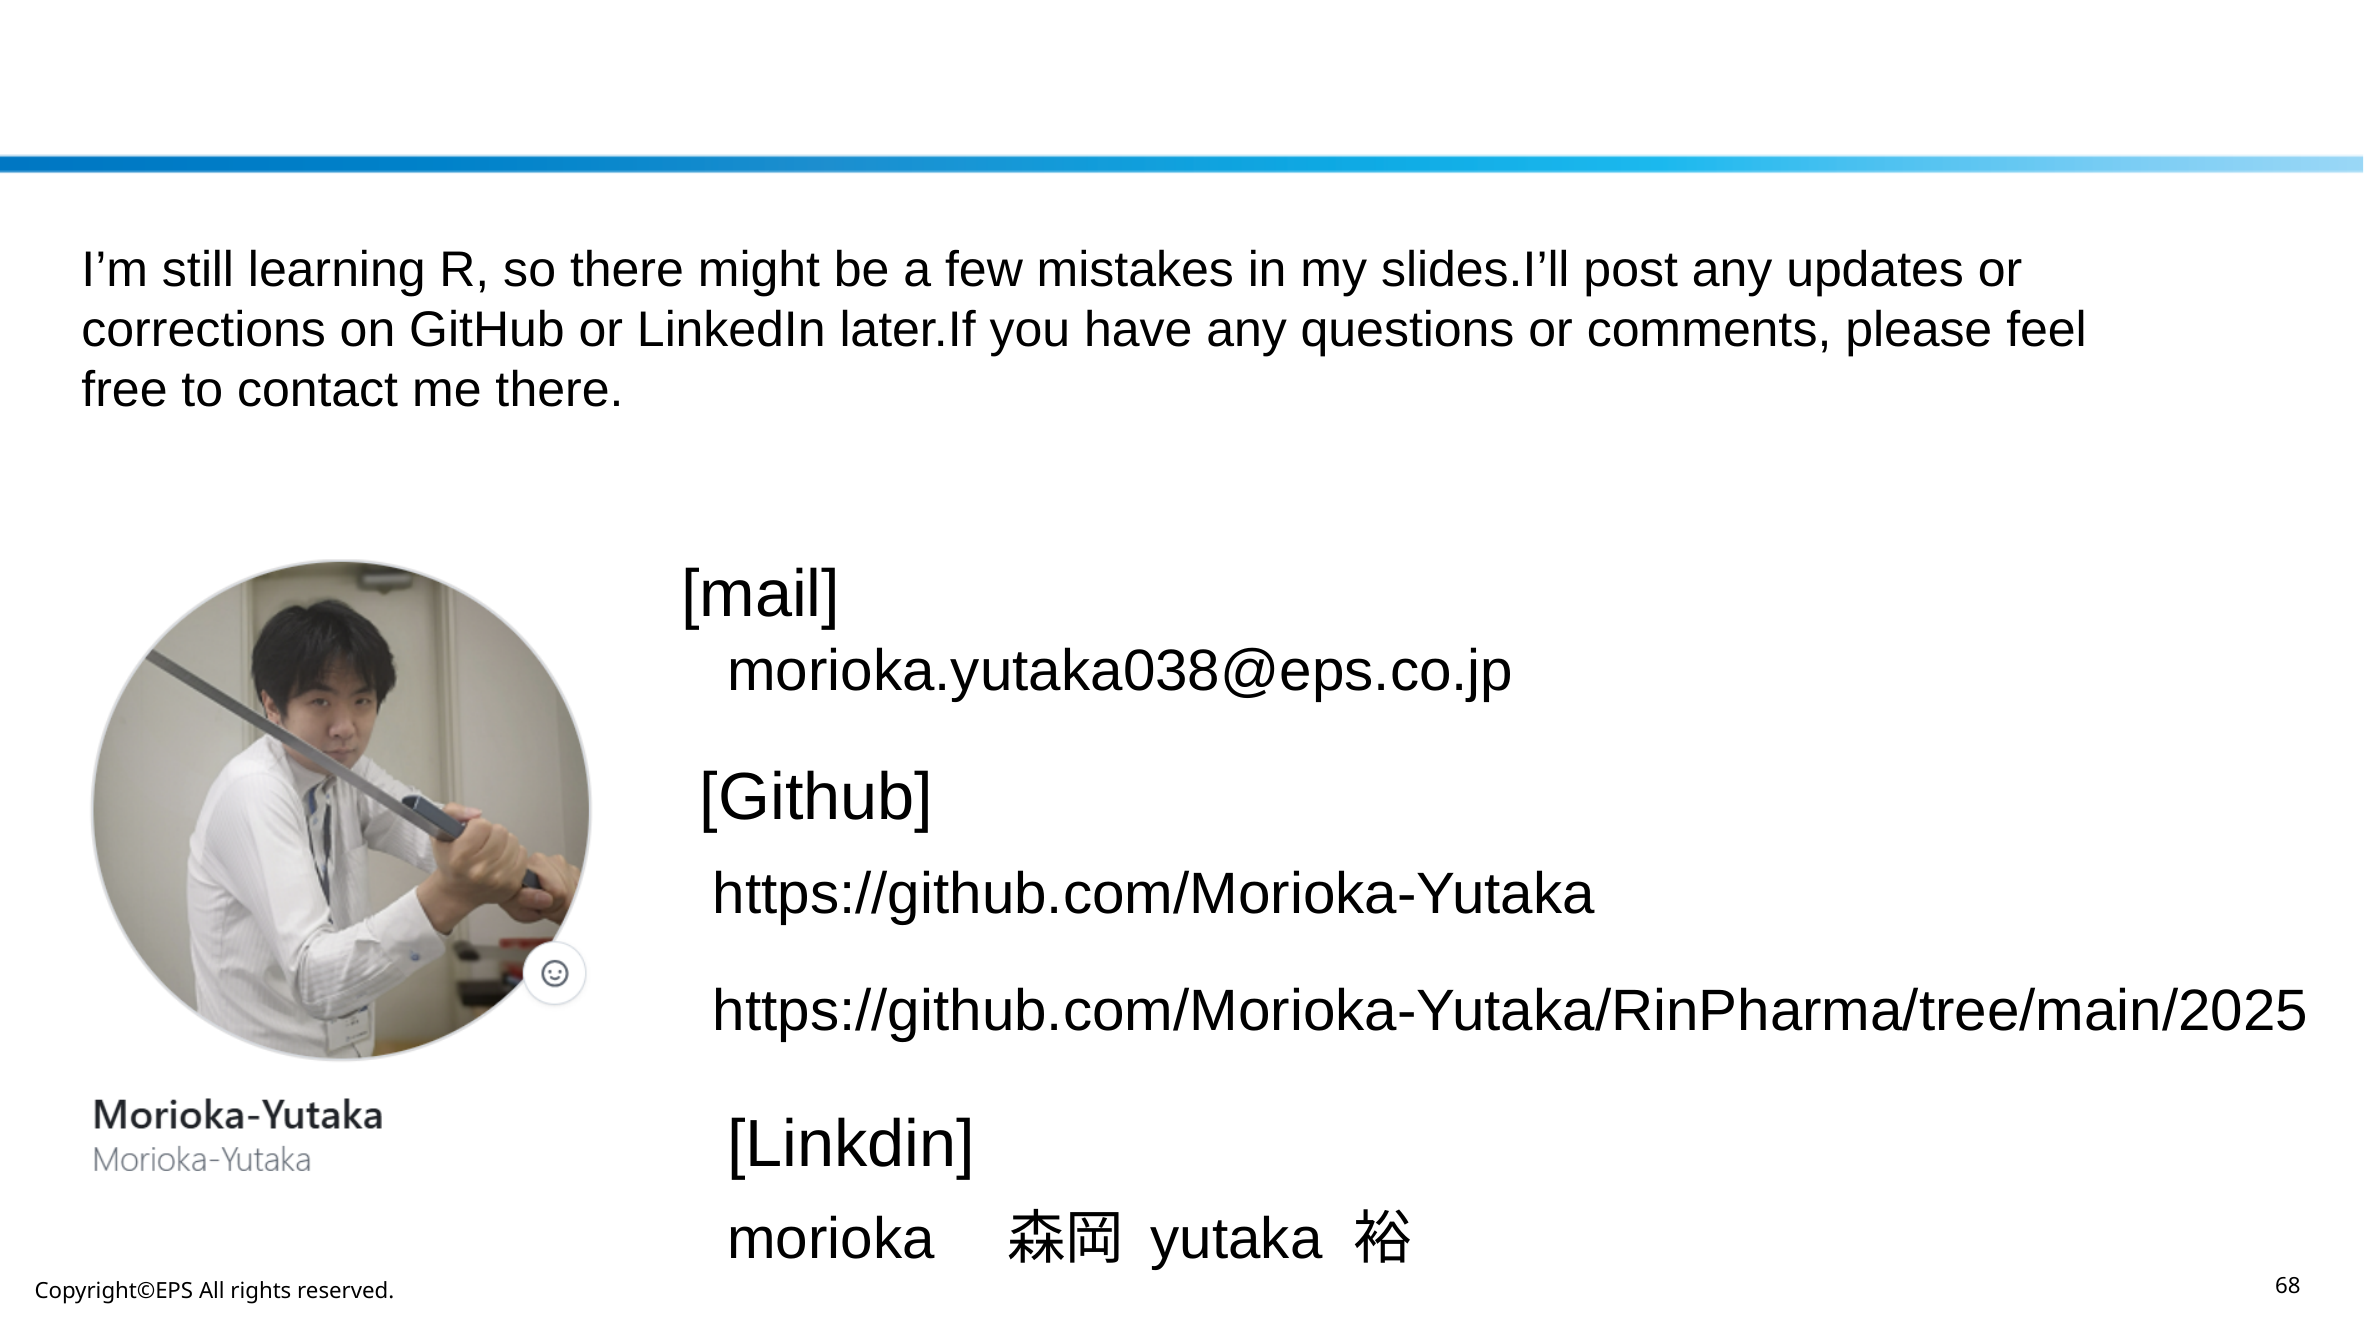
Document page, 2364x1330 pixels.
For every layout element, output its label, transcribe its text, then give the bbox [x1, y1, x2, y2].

picture [0, 0, 2364, 1330]
text_box morioka 森岡 yutaka 裕 [712, 1193, 1896, 1330]
slide_number 68 [2115, 1273, 2316, 1300]
text_box [Github] [685, 745, 1073, 840]
text_box morioka.yutaka038@eps.co.jp [712, 624, 1896, 710]
text_box https://github.com/Morioka-Yutaka [697, 848, 1882, 933]
text_box https://github.com/Morioka-Yutaka/RinPharma/tree/main/2025 [697, 965, 2363, 1050]
text_box I’m still learning R, so there might be a few mistakes in my slides.I’ll post any updates or corrections on GitHub or LinkedIn later.If you have any questions or comments, please feel free to contact me there. [66, 229, 2146, 425]
text_box [Linkdin] [712, 1092, 1100, 1188]
text_box [mail] [666, 542, 1055, 637]
